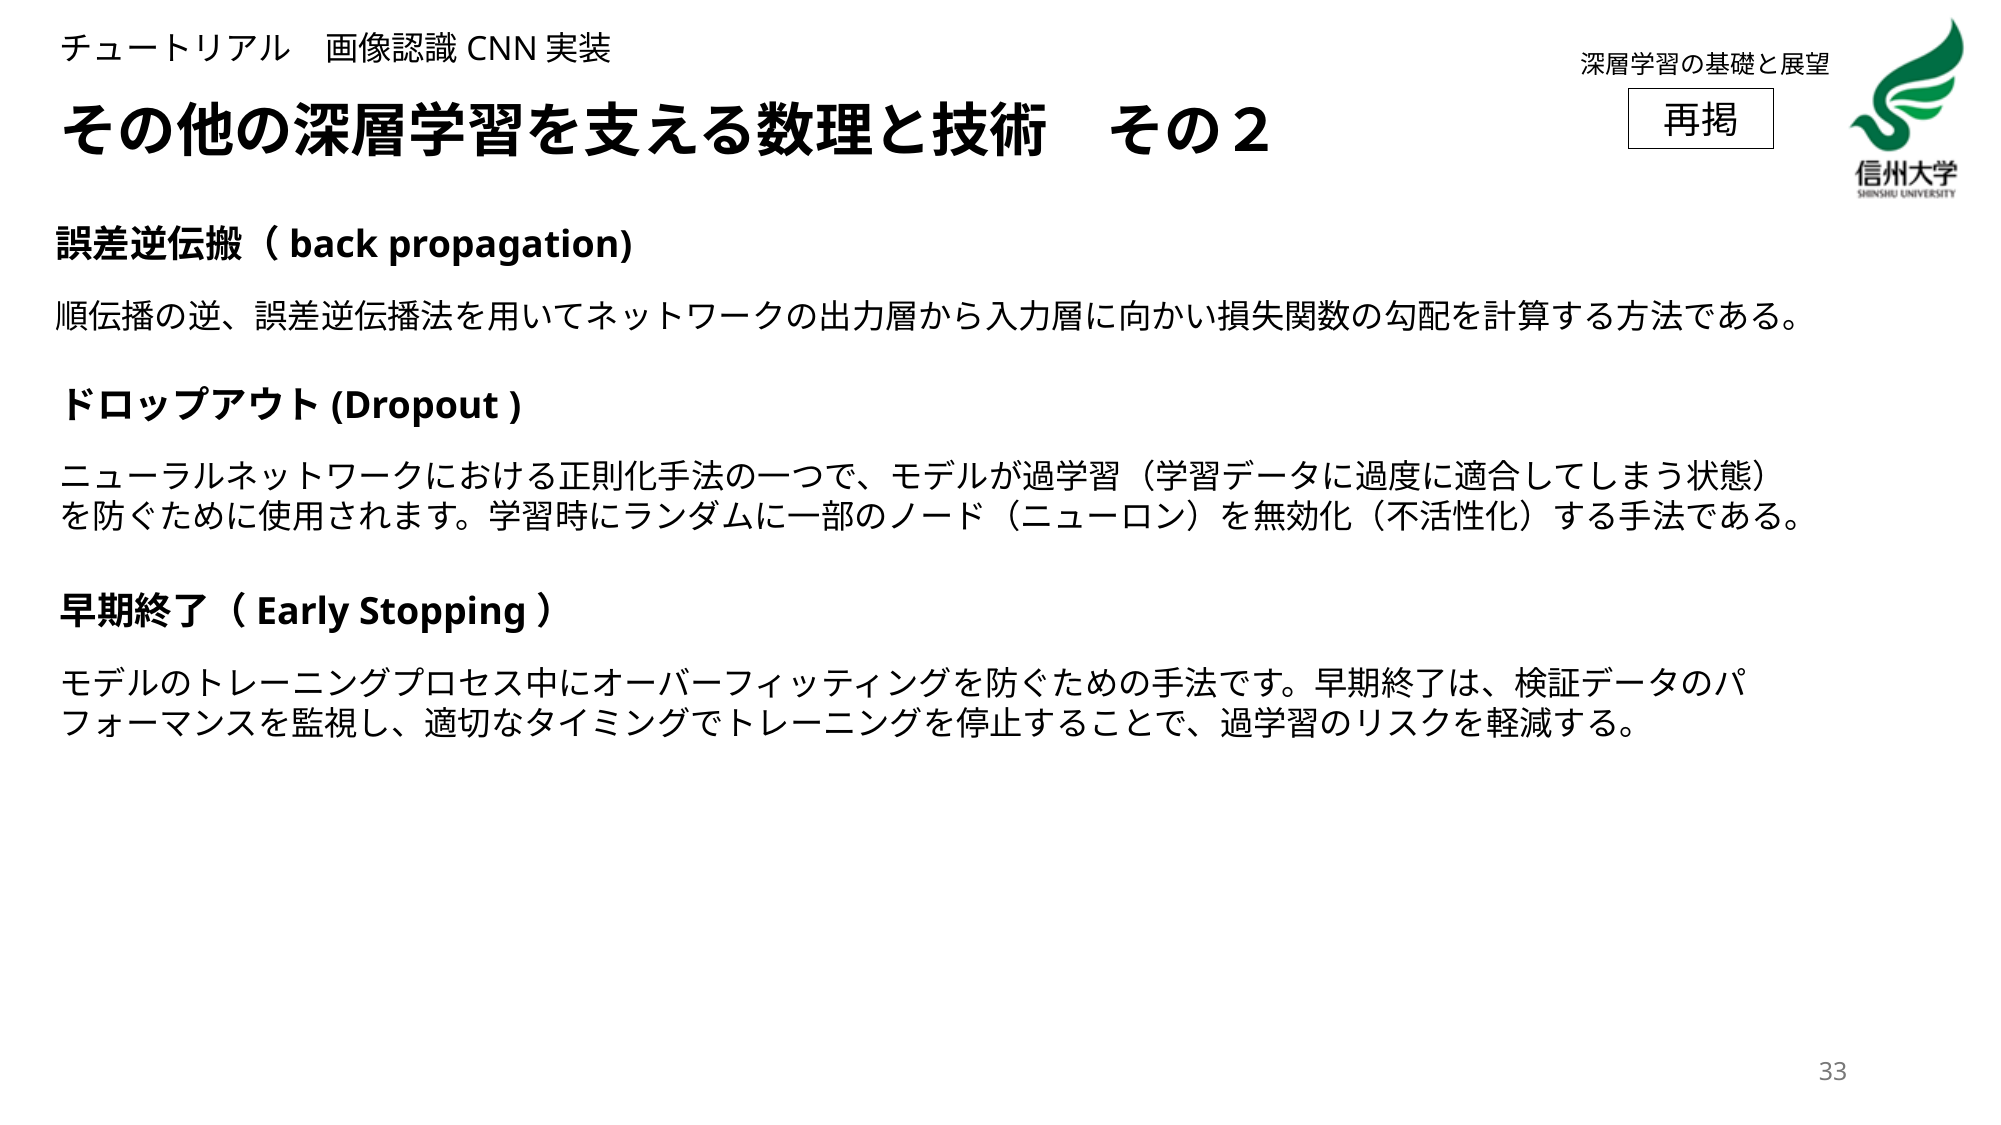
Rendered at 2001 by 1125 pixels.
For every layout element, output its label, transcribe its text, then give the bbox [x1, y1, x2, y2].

title その他の深層学習を支える数理と技術 その２ [44, 93, 1770, 193]
slide_number 33 [1412, 1042, 1863, 1103]
text_box ドロップアウト(Dropout ) ニューラルネットワークにおける正則化手法の一つで、モデルが過学習（学習データに過度に適合してしまう状態）を防ぐために使用されます。学習時にランダムに一部のノード（ニューロン）を無効化（不活性化）する手法である。 [44, 373, 1804, 543]
list チュートリアル 画像認識CNN実装 [44, 24, 1770, 85]
text_box 早期終了（Early Stopping） モデルのトレーニングプロセス中にオーバーフィッティングを防ぐための手法です。早期終了は、検証データのパフォーマンスを監視し、適切なタイミングでトレーニングを停止することで、過学習のリスクを軽減する。 [44, 579, 1813, 750]
text_box 再掲 [1628, 88, 1774, 149]
picture [1816, 13, 1989, 216]
text_box 誤差逆伝搬（back propagation) 順伝播の逆、誤差逆伝播法を用いてネットワークの出力層から入力層に向かい損失関数の勾配を計算する方法である。 [40, 212, 1799, 388]
text_box 深層学習の基礎と展望 [1550, 41, 1860, 86]
